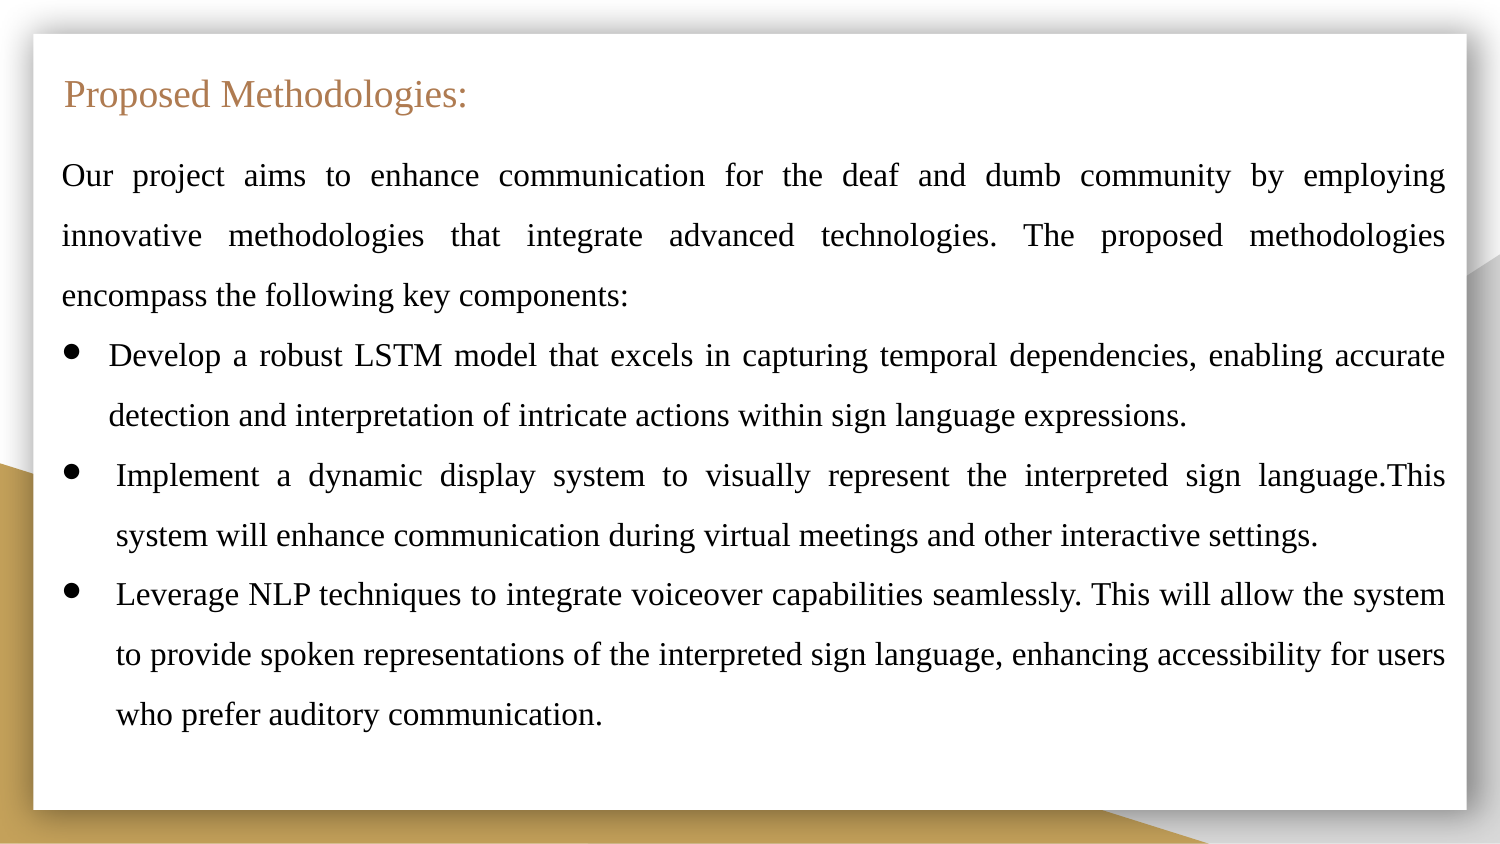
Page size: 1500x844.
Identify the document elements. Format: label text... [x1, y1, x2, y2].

title Proposed Methodologies: [48, 53, 1415, 118]
list Our project aims to enhance communication for the deaf and dumb community by employing innovative methodologies that integrate advanced technologies. The proposed methodologies encompass the following key components: Develop a robust LSTM model that excels in capturing temporal dependencies, enabling accurate detection and interpretation of intricate actions within sign language expressions. Implement a dynamic display system to visually represent the interpreted sign language.This system will enhance communication during virtual meetings and other interactive settings. Leverage NLP techniques to integrate voiceover capabilities seamlessly. This will allow the system to provide spoken representations of the interpreted sign language, enhancing accessibility for users who prefer auditory communication. [25, 118, 1464, 773]
